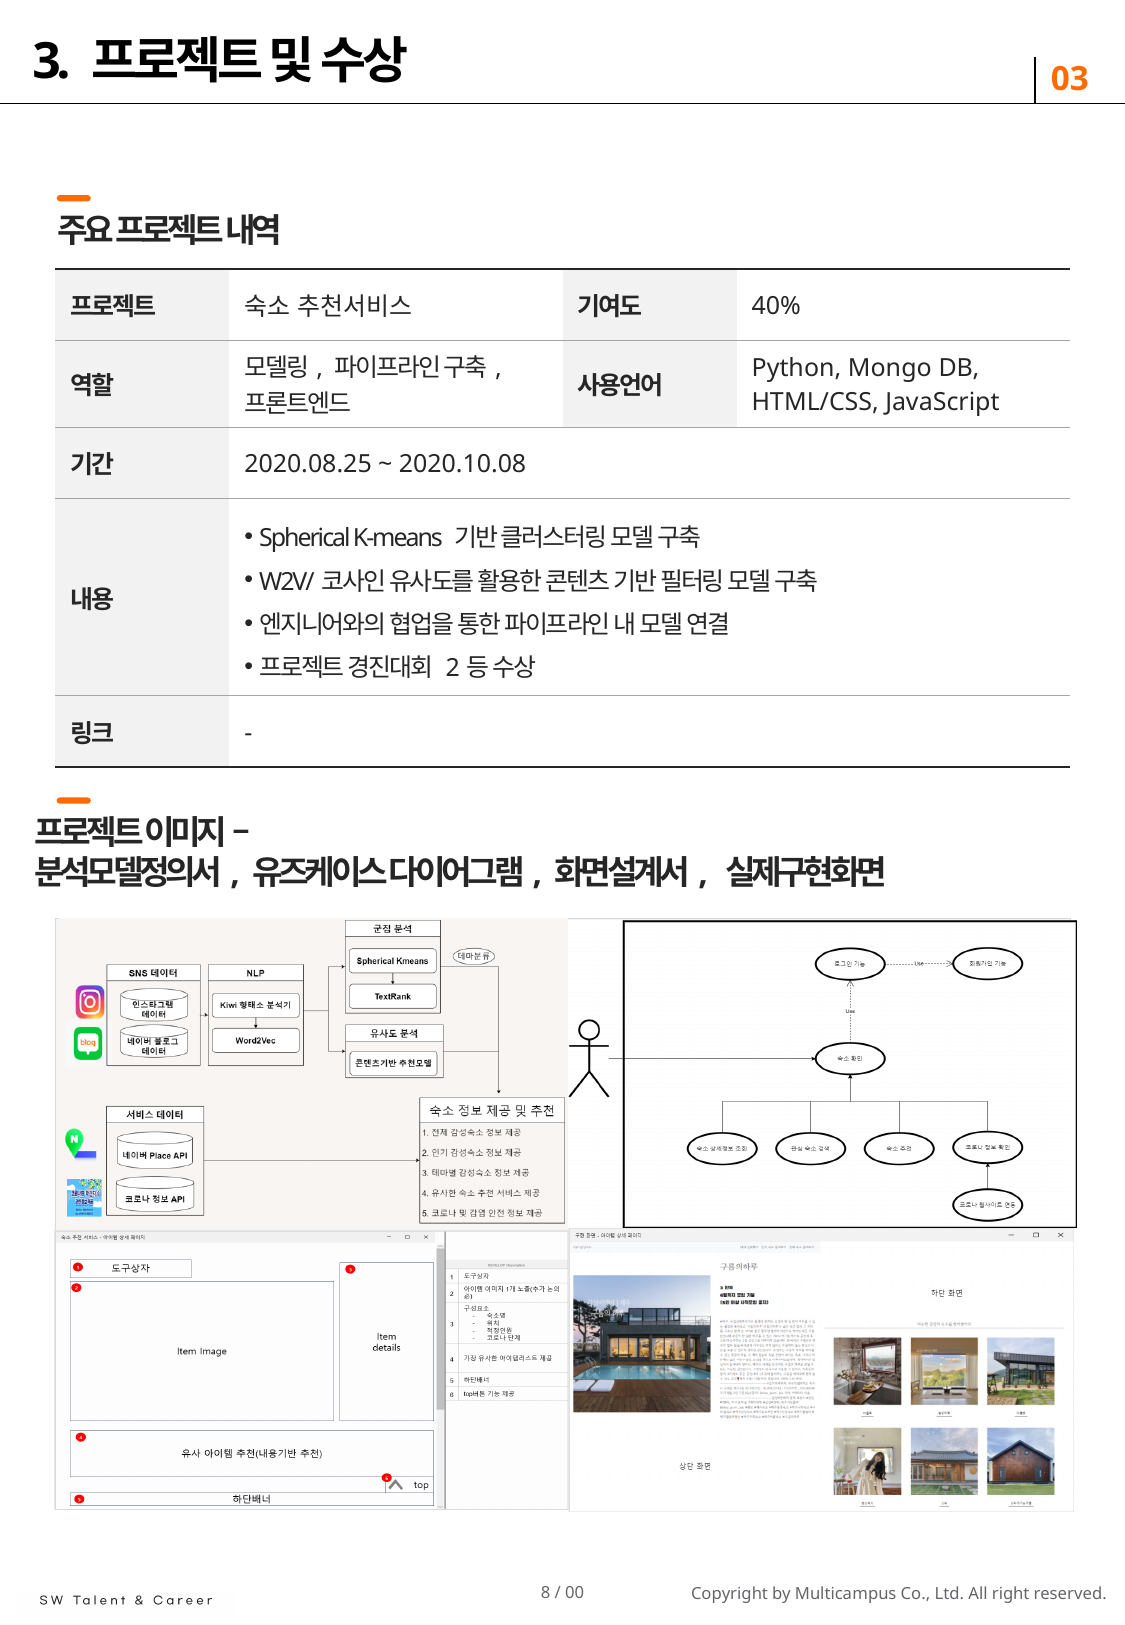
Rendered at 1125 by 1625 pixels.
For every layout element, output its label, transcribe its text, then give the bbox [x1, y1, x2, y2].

table_header 기여도 [563, 270, 737, 340]
title 3. 프로젝트 및 수상 [17, 12, 1120, 104]
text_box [55, 800, 866, 893]
table_cell - [229, 696, 1070, 766]
table_header 숙소 추천서비스 [229, 270, 563, 340]
table_cell Spherical K-means 기반 클러스터링 모델 구축 W2V/코사인 유사도를 활용한 콘텐츠 기반 필터링 모델 구축 엔지니어와의 협업을 통한 파이프라인 내 모델 연결 프로젝트 경진대회 2등 수상 [229, 499, 1070, 695]
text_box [55, 197, 285, 250]
table_cell 모델링, 파이프라인 구축, 프론트엔드 [229, 341, 563, 427]
text_box 03 [1035, 49, 1104, 105]
table_cell Python, Mongo DB, HTML/CSS, JavaScript [737, 341, 1070, 427]
table_cell 링크 [55, 696, 229, 766]
picture [15, 1591, 236, 1617]
table_cell 사용언어 [563, 341, 737, 427]
table_cell 2020.08.25 ~ 2020.10.08 [229, 428, 1070, 498]
table_cell 기간 [55, 428, 229, 498]
picture [54, 918, 1077, 1512]
table_header 프로젝트 [55, 270, 229, 340]
table_header 40% [737, 270, 1070, 340]
table_cell 역할 [55, 341, 229, 427]
table_cell 내용 [55, 499, 229, 695]
